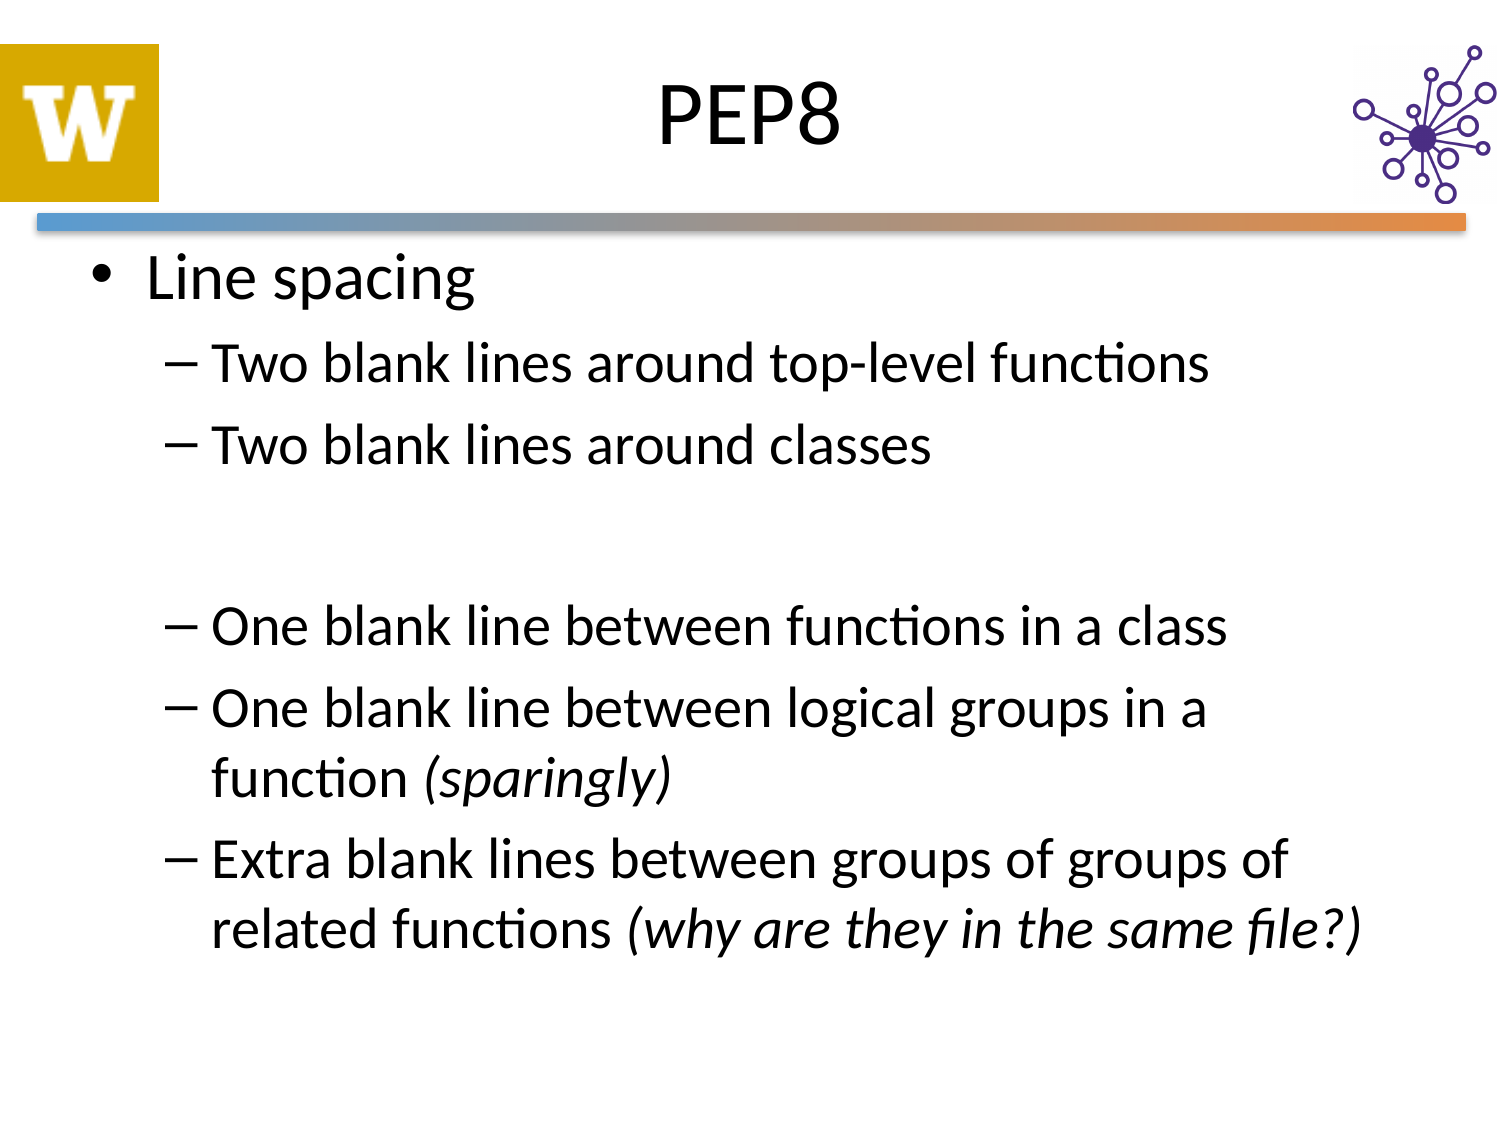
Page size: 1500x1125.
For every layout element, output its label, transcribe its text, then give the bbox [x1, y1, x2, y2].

list Line spacing Two blank lines around top-level functions Two blank lines around classes One blank line between functions in a class One blank line between logical groups in a function (sparingly) Extra blank lines between groups of groups of related functions (why are they in the same file?) [75, 224, 1425, 975]
picture [1425, 45, 1497, 204]
title PEP8 [75, 45, 1425, 224]
picture [0, 44, 159, 202]
